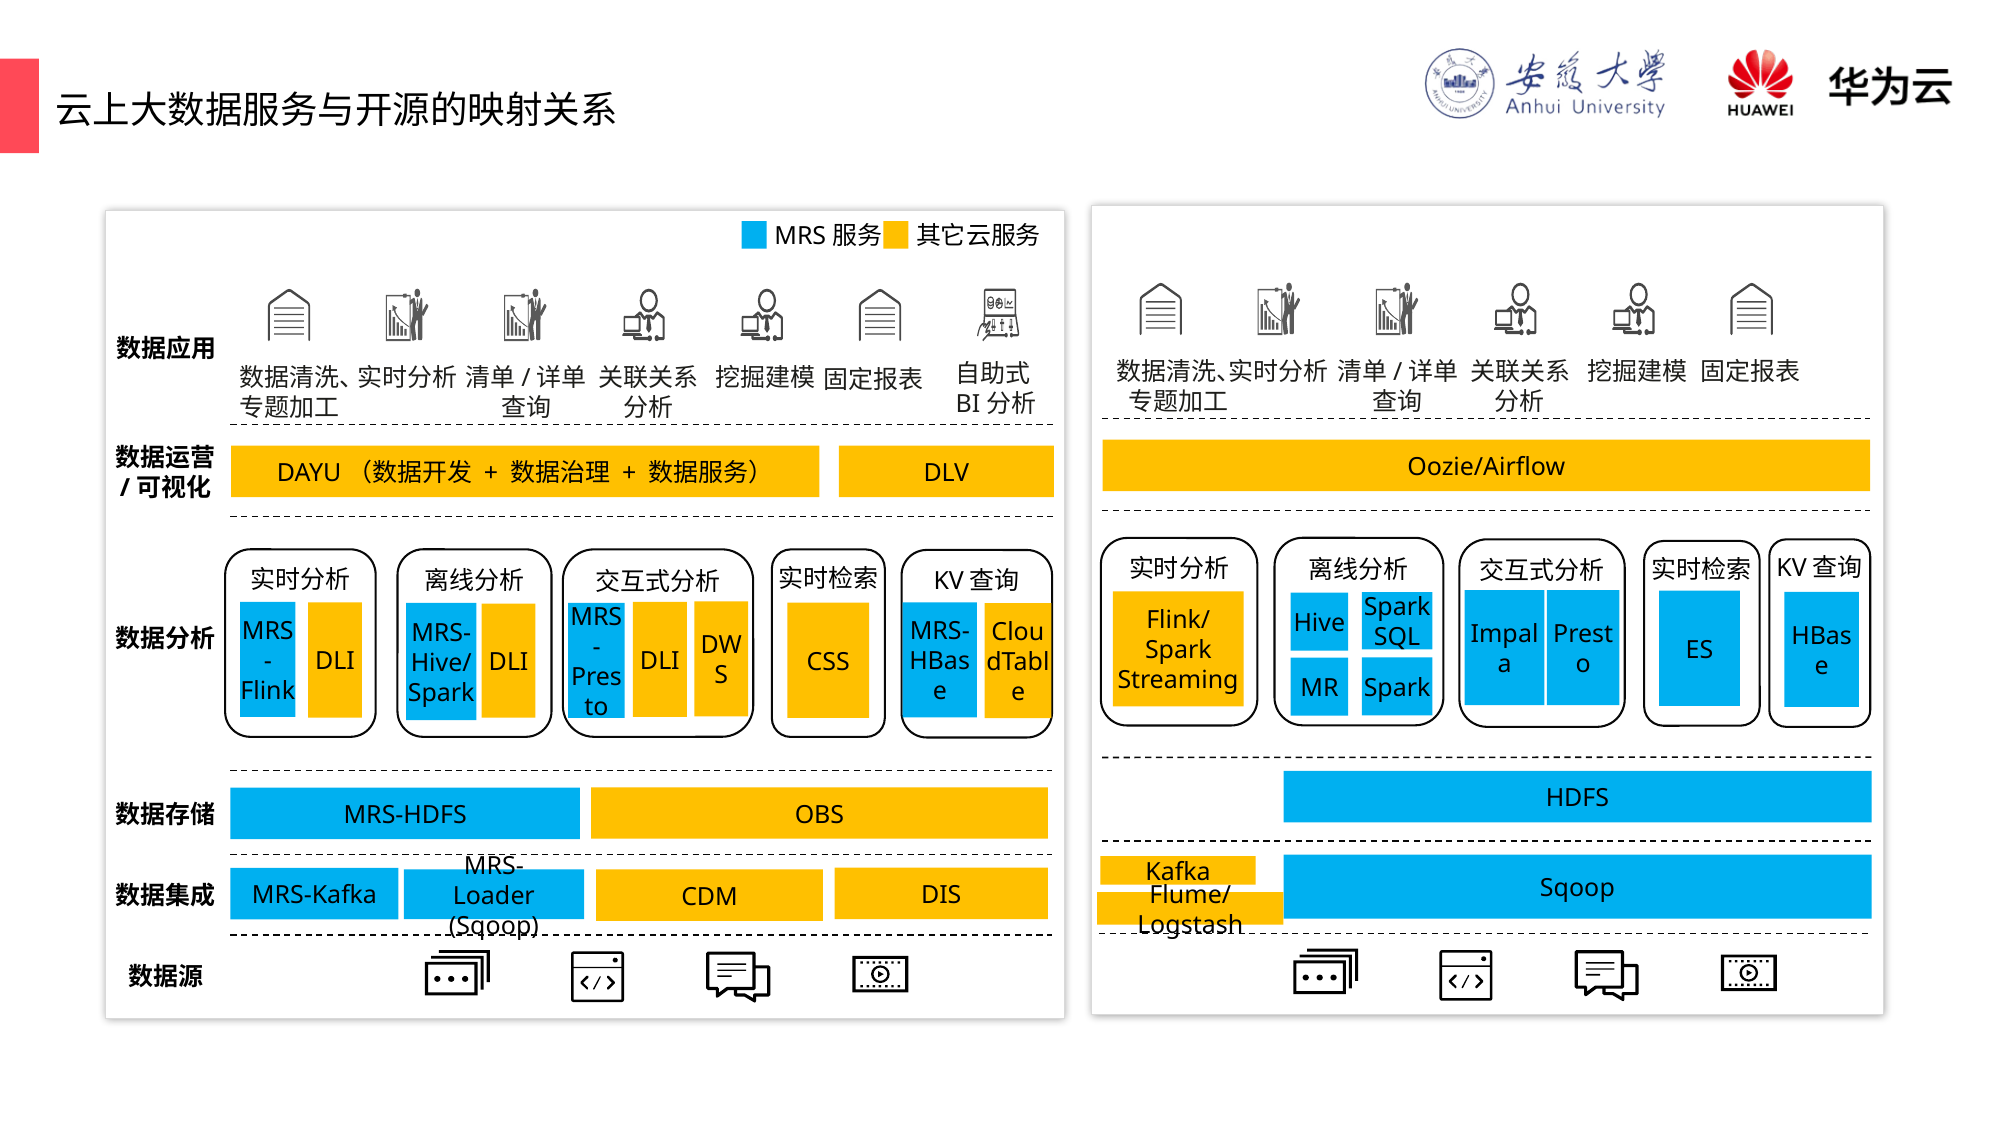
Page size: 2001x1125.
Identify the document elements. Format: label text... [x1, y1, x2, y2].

text_box MRS-HDFS [230, 787, 580, 840]
text_box [571, 951, 625, 1003]
text_box 实时分析 [225, 549, 376, 737]
text_box 实时检索 [1644, 540, 1760, 726]
text_box 交互式分析 [1459, 539, 1625, 727]
text_box DLI [308, 602, 362, 718]
text_box [871, 965, 890, 984]
text_box 关联关系 分析 [598, 354, 699, 424]
text_box [607, 975, 615, 990]
text_box [1316, 974, 1323, 981]
text_box Kafka [1100, 856, 1256, 885]
text_box [1475, 974, 1484, 989]
text_box 清单/详单 查询 [465, 425, 587, 429]
text_box 清单/详单 查询 [465, 354, 587, 424]
text_box 自助式BI分析 [948, 349, 1044, 424]
text_box [1448, 974, 1457, 989]
text_box 关联关系 分析 [1470, 348, 1571, 418]
text_box 挖掘建模 [1586, 348, 1688, 393]
text_box [424, 961, 478, 996]
text_box DLI [481, 603, 536, 718]
text_box 数据清洗、 专题加工 [1116, 348, 1242, 418]
text_box [878, 971, 884, 978]
text_box Sqoop [1283, 854, 1872, 919]
text_box 数据运营 /可视化 [100, 433, 231, 509]
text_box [504, 288, 547, 342]
text_box [1739, 964, 1759, 982]
text_box 实时分析 [1100, 537, 1258, 726]
text_box 数据集成 [101, 871, 231, 917]
text_box [0, 58, 39, 154]
text_box 数据清洗、 专题加工 [228, 354, 350, 429]
text_box [1091, 205, 1884, 1015]
text_box 清单/详单 查询 [1337, 348, 1459, 418]
text_box 数据源 [105, 952, 226, 998]
text_box MRS-HBase [902, 602, 977, 718]
text_box MRS-Hive/Spark [406, 602, 477, 721]
text_box 实时检索 [771, 549, 885, 737]
text_box [1293, 960, 1346, 995]
text_box [105, 210, 1065, 1019]
text_box 数据清洗、 专题加工 [1116, 419, 1242, 423]
text_box [1730, 282, 1773, 336]
text_box MRS服务 [759, 209, 891, 259]
text_box [1574, 950, 1639, 1002]
text_box 固定报表 [823, 355, 924, 401]
text_box Presto [1546, 590, 1620, 706]
text_box DIS [834, 867, 1048, 920]
text_box [1720, 954, 1777, 992]
text_box MR [1290, 657, 1349, 716]
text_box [1612, 282, 1655, 336]
text_box [1330, 974, 1337, 981]
text_box 离线分析 [1274, 537, 1444, 726]
text_box 实时分析 [357, 354, 458, 399]
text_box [1494, 282, 1537, 336]
text_box [741, 221, 767, 249]
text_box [622, 288, 665, 342]
text_box CDM [596, 869, 823, 921]
text_box KV查询 [901, 549, 1053, 738]
text_box 关联关系 分析 [598, 425, 699, 429]
text_box MRS-Loader (Sqoop) [403, 869, 585, 920]
text_box [1302, 974, 1309, 981]
text_box 数据应用 [101, 324, 232, 370]
text_box HDFS [1283, 770, 1872, 823]
text_box [438, 950, 490, 983]
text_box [740, 288, 783, 342]
text_box [1139, 282, 1182, 336]
text_box [1307, 948, 1359, 981]
text_box 关联关系 分析 [1470, 419, 1571, 423]
text_box DWS [694, 601, 749, 717]
text_box 挖掘建模 [715, 354, 816, 399]
text_box [448, 975, 455, 982]
text_box [1439, 950, 1493, 1001]
text_box 其它云服务 [901, 209, 1028, 259]
text_box [267, 288, 311, 342]
text_box Hive [1290, 592, 1349, 651]
text_box ES [1659, 590, 1740, 706]
text_box DAYU（数据开发 + 数据治理 + 数据服务） [231, 445, 820, 498]
text_box Impala [1464, 590, 1545, 706]
text_box [462, 975, 469, 982]
text_box [883, 221, 909, 249]
text_box 固定报表 [1700, 348, 1801, 393]
text_box [858, 288, 902, 342]
text_box [431, 955, 484, 990]
picture [1424, 48, 1666, 119]
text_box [976, 288, 1020, 342]
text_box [1257, 282, 1301, 336]
text_box [434, 975, 441, 982]
text_box Spark SQL [1361, 592, 1433, 650]
text_box 数据分析 [100, 615, 225, 661]
text_box DLI [632, 601, 687, 717]
text_box KV查询 [1769, 539, 1871, 727]
text_box 数据存储 [100, 790, 231, 836]
text_box [706, 951, 771, 1003]
text_box [1299, 954, 1352, 989]
text_box 离线分析 [397, 549, 552, 737]
text_box [1746, 969, 1753, 976]
text_box 云上大数据服务与开源的映射关系 [39, 58, 1931, 154]
text_box Flume/Logstash [1097, 892, 1284, 925]
text_box OBS [591, 787, 1048, 839]
text_box Oozie/Airflow [1102, 439, 1871, 492]
text_box CloudTable [984, 603, 1052, 719]
picture [1726, 48, 1955, 119]
text_box 实时分析 [1228, 348, 1329, 393]
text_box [1375, 282, 1419, 336]
text_box [580, 975, 589, 990]
text_box MRS-Kafka [230, 867, 399, 920]
text_box HBase [1784, 591, 1859, 707]
text_box DLV [838, 445, 1054, 498]
text_box 交互式分析 [562, 549, 754, 737]
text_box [386, 288, 429, 342]
text_box [852, 955, 909, 993]
text_box Spark [1361, 657, 1433, 716]
text_box MRS-Flink [240, 601, 296, 717]
text_box 清单/详单 查询 [1337, 419, 1459, 423]
